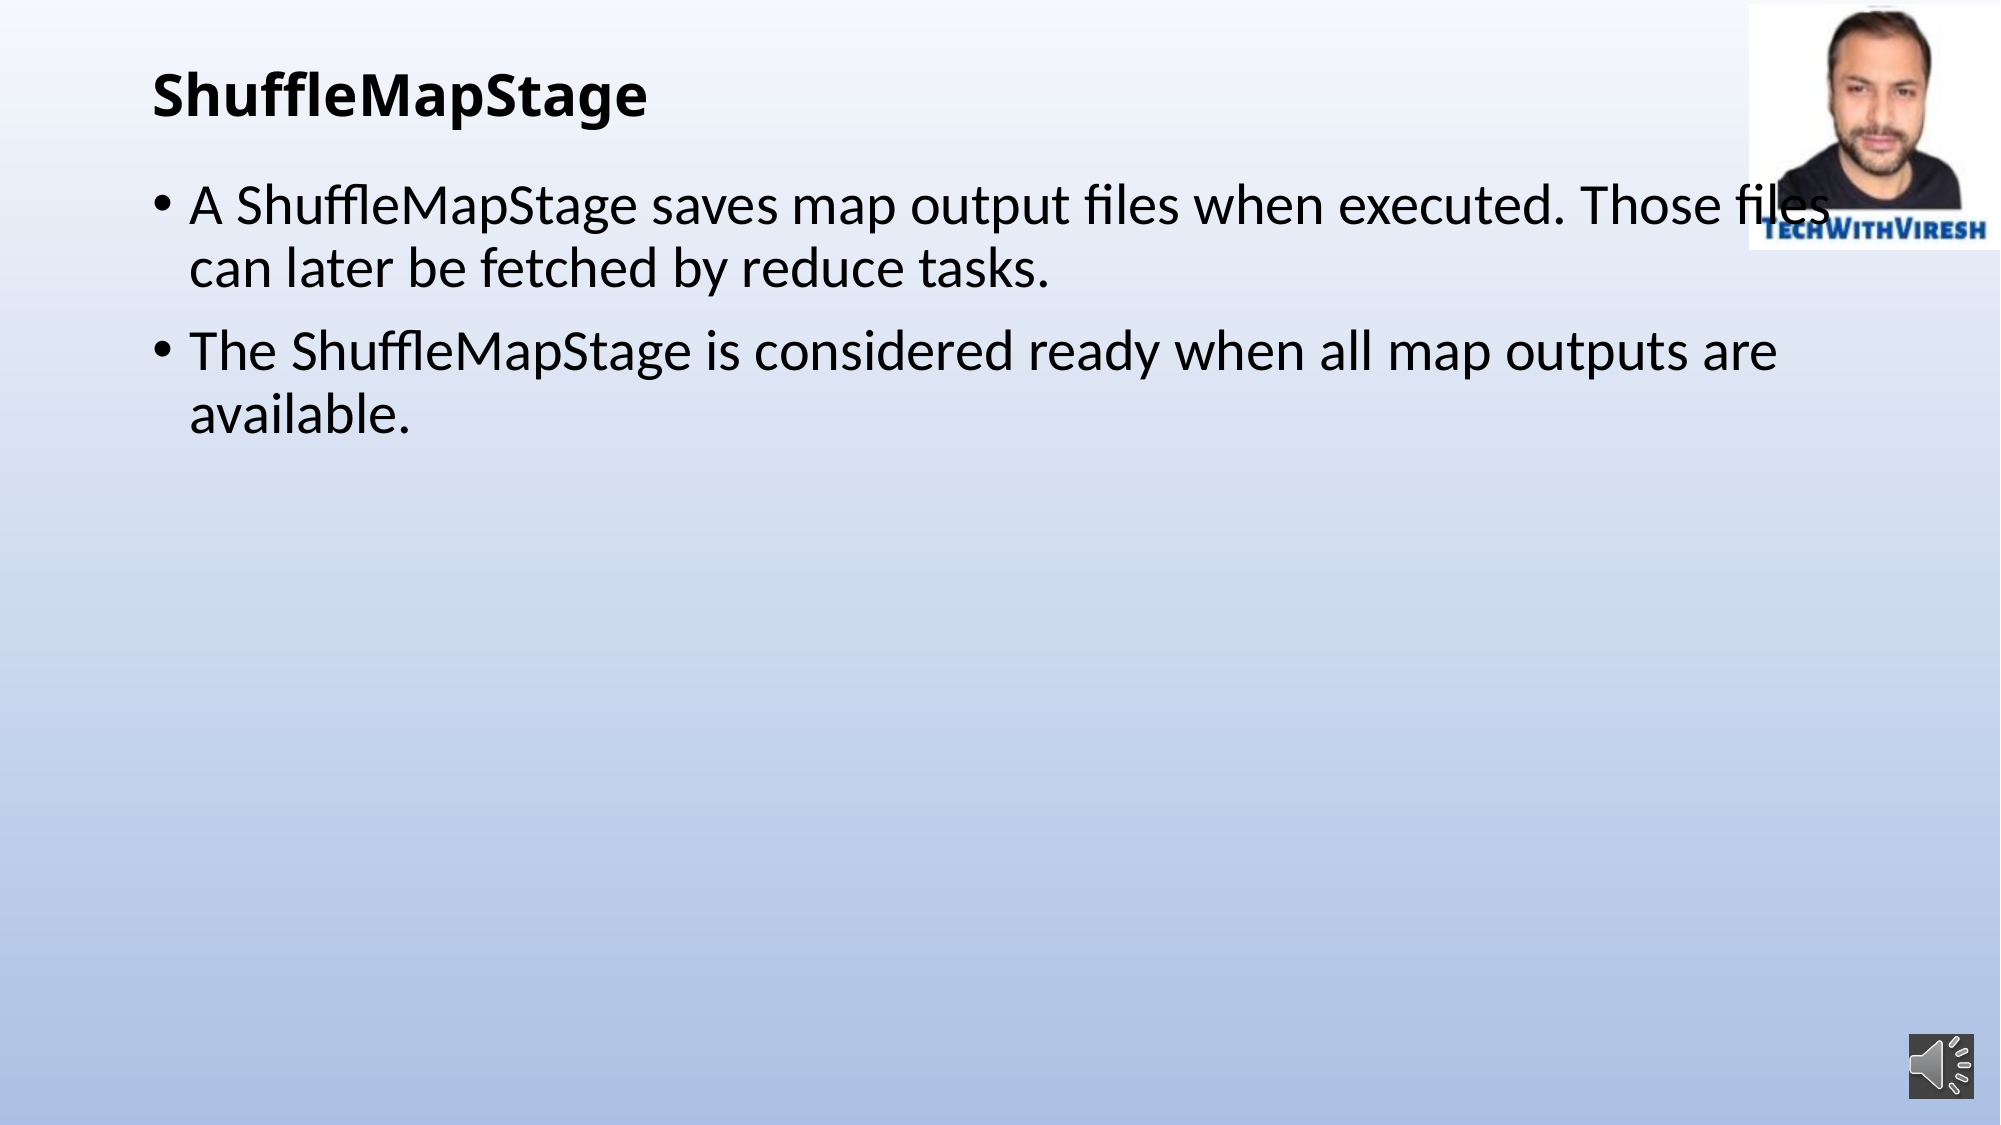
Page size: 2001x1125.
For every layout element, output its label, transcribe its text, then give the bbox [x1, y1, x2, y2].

title ShuffleMapStage [137, 59, 1863, 135]
picture [1749, 4, 2000, 250]
list A ShuffleMapStage saves map output files when executed. Those files can later be fetched by reduce tasks. The ShuffleMapStage is considered ready when all map outputs are available. [137, 166, 1863, 1014]
picture [1908, 1033, 1975, 1100]
